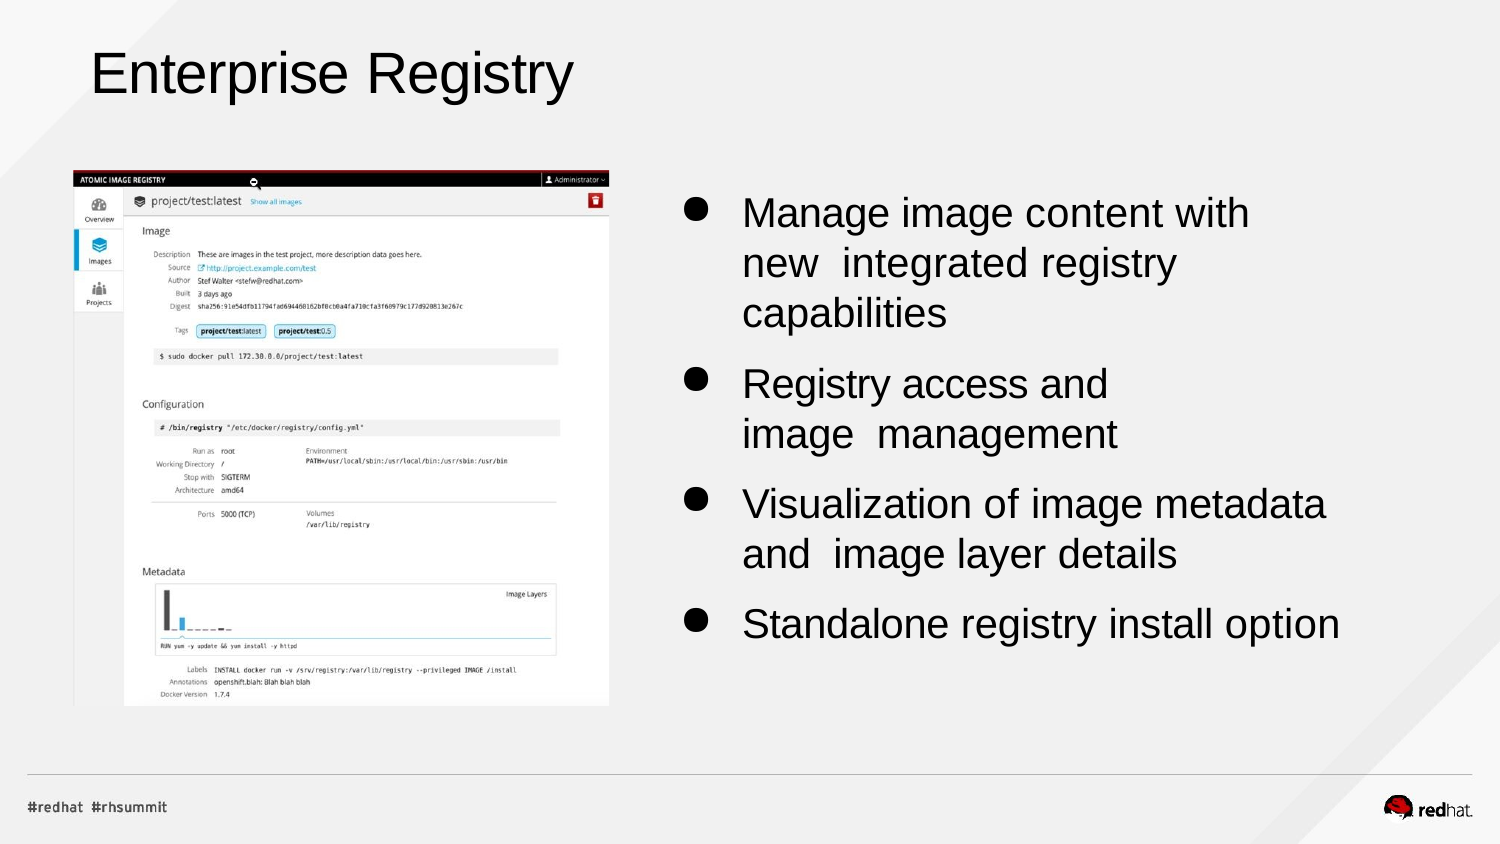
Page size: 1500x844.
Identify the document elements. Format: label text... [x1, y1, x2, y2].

text_box [73, 170, 610, 706]
list Manage image content with new integrated registry capabilities Registry access and image management Visualization of image metadata and image layer details Standalone registry install option [610, 184, 1406, 661]
title Enterprise Registry [88, 32, 575, 170]
picture [0, 0, 1500, 844]
